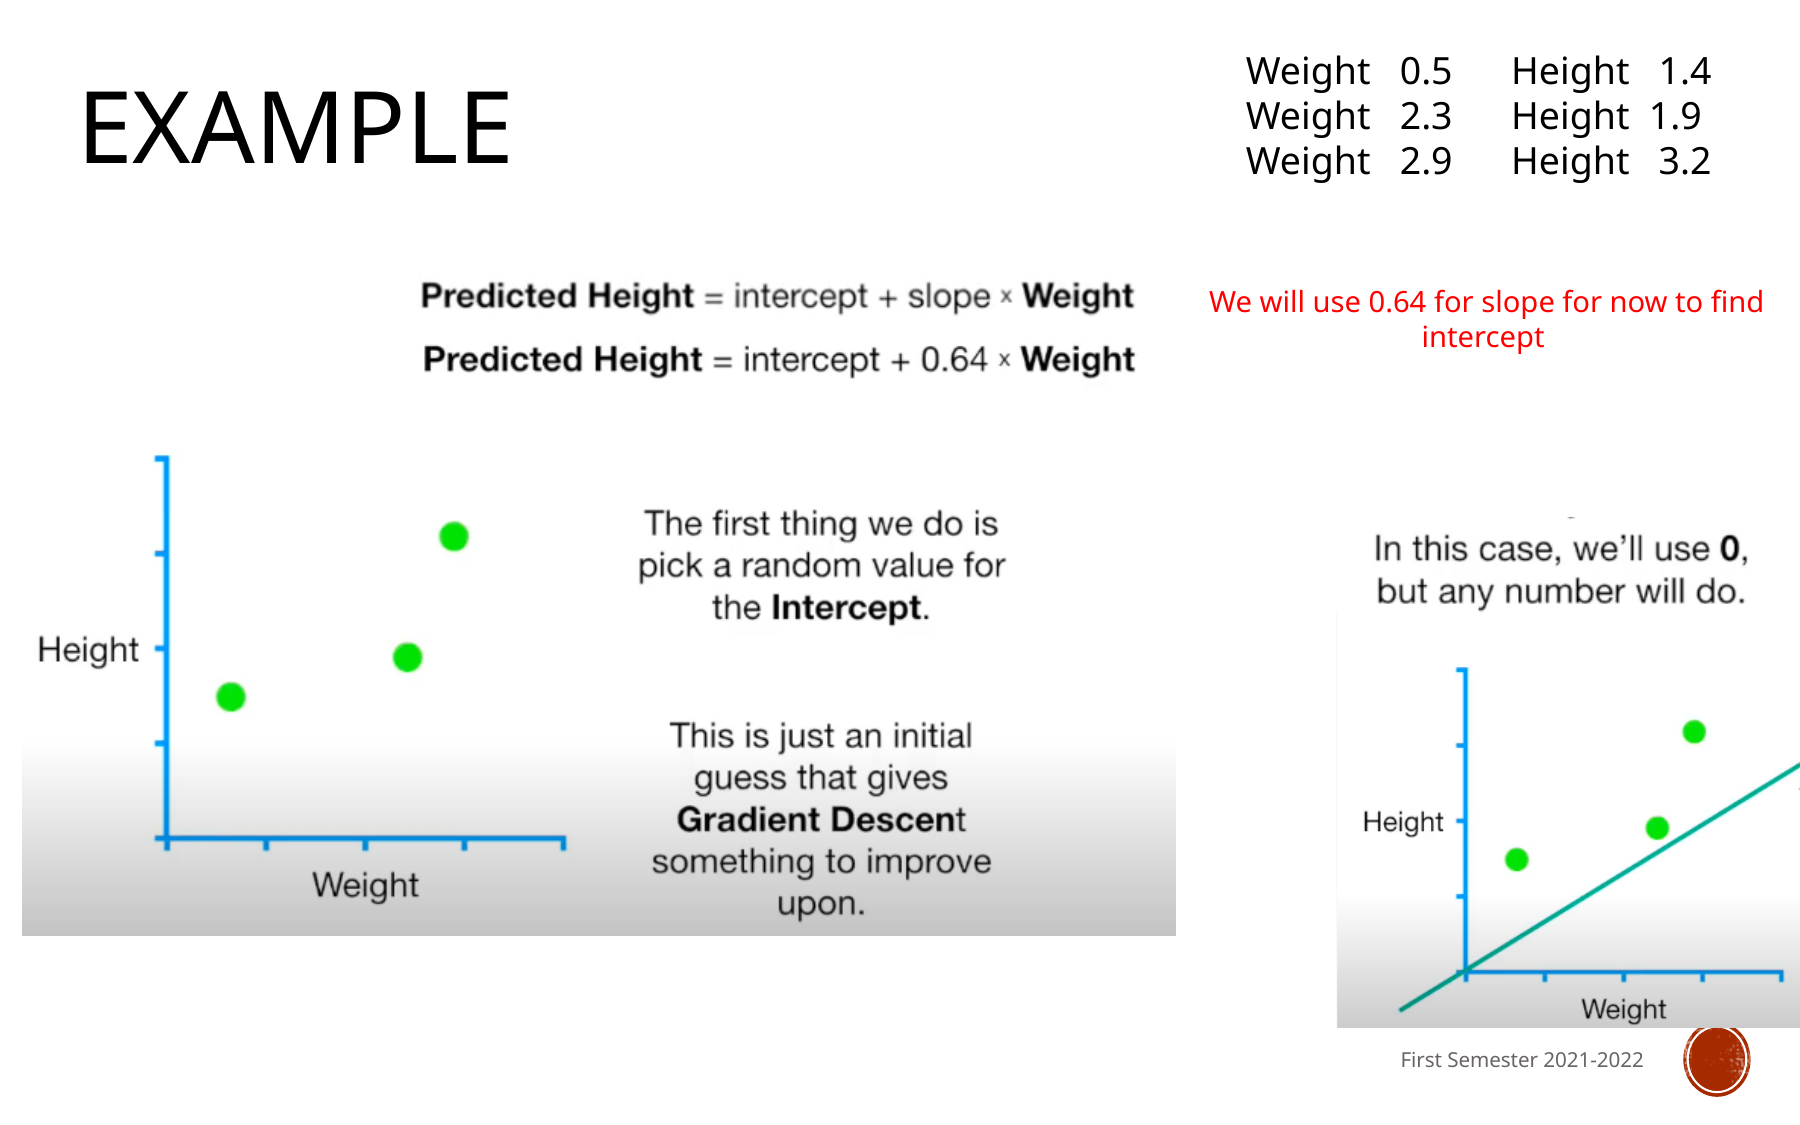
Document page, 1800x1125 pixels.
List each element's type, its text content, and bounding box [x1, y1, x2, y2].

text_box Weight 0.5 Height 1.4 Weight 2.3 Height 1.9 Weight 2.9 Height 3.2 [1231, 39, 1800, 190]
picture [22, 255, 1176, 936]
title Example [62, 0, 1548, 263]
text_box We will use 0.64 for slope for now to find intercept [1163, 275, 1800, 361]
slide_number First Semester 2021-2022 [1175, 1028, 1660, 1089]
picture [1336, 517, 1800, 1028]
